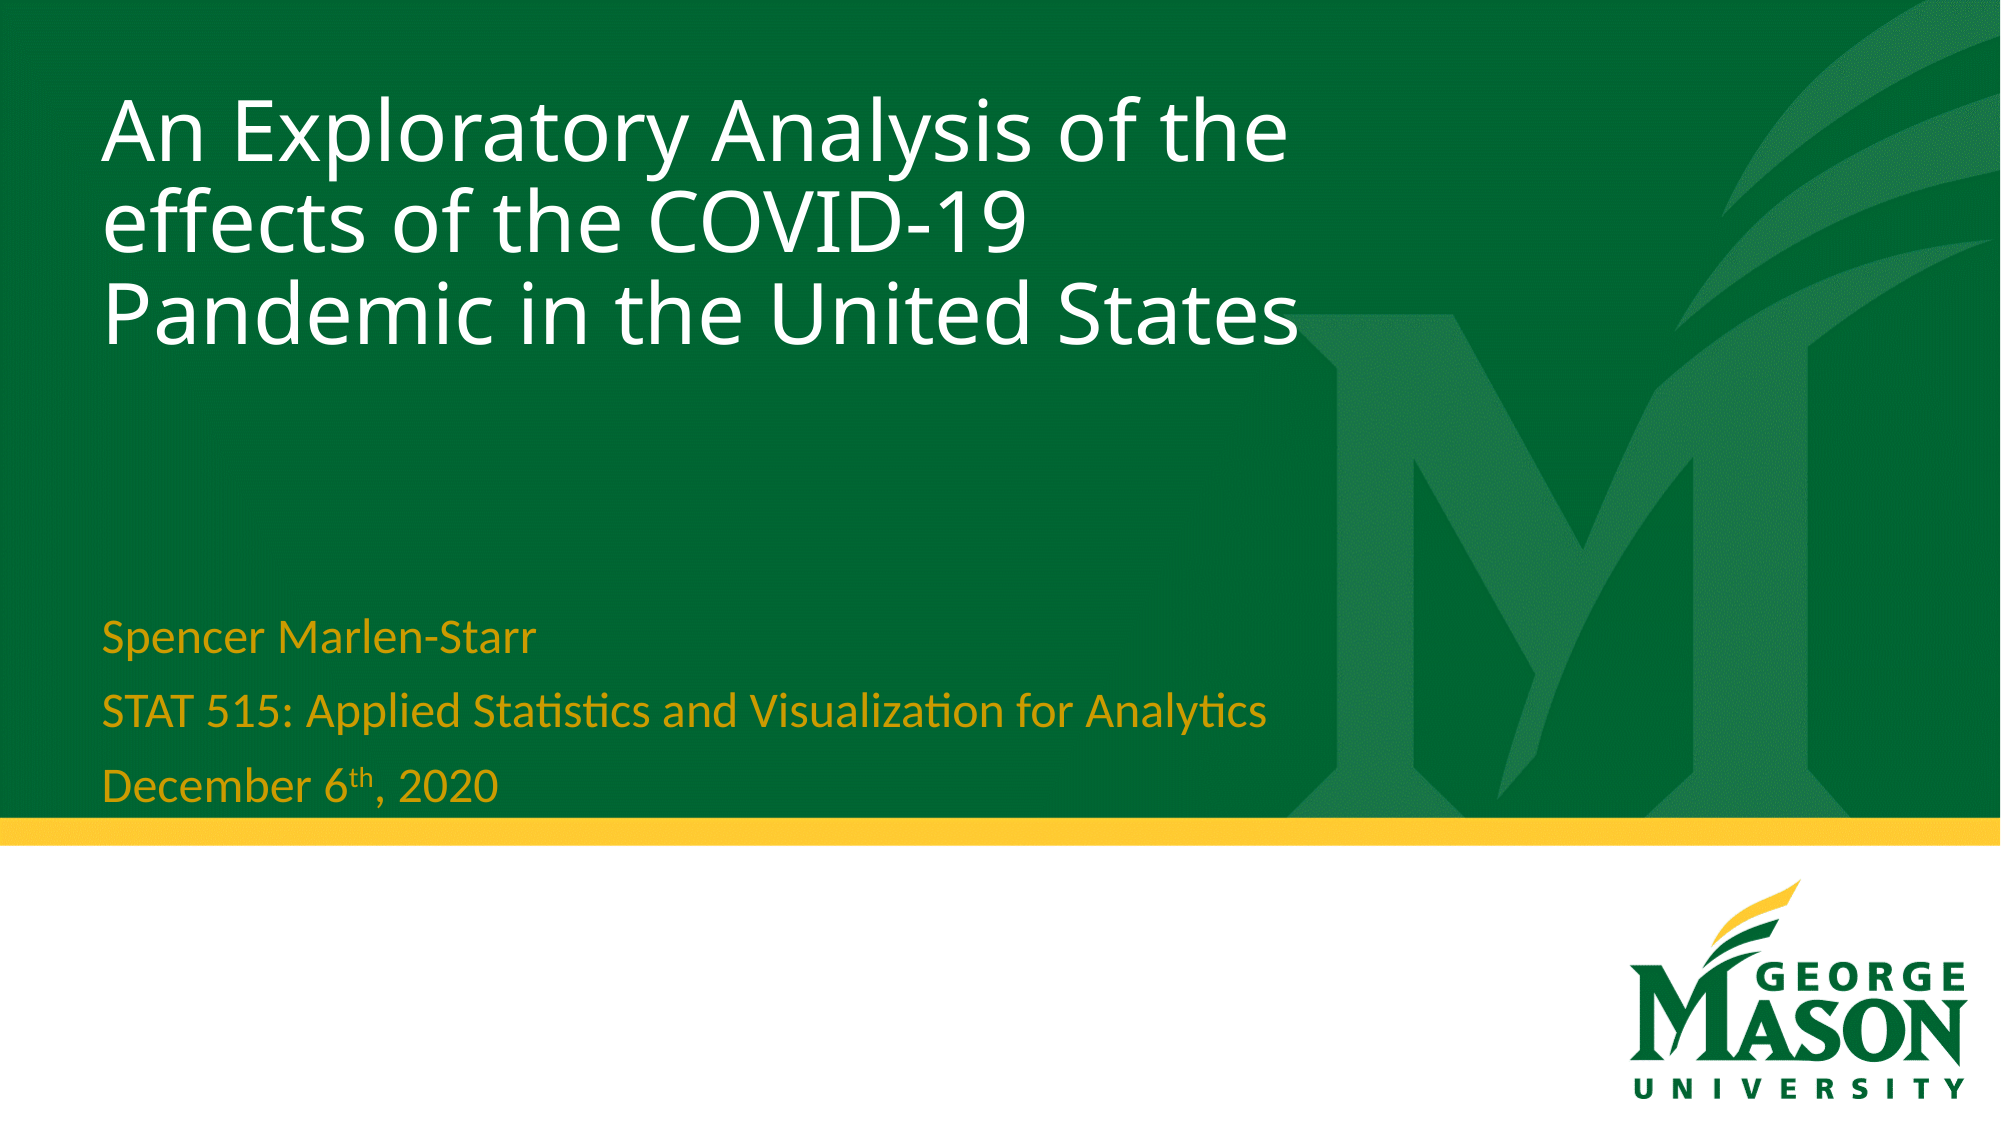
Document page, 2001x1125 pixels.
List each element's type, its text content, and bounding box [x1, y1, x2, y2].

subtitle Spencer Marlen-Starr STAT 515: Applied Statistics and Visualization for Analytics December 6th, 2020 [86, 602, 1418, 907]
title An Exploratory Analysis of the effects of the COVID-19 Pandemic in the United States [86, 0, 1325, 371]
picture [0, 0, 2001, 1125]
